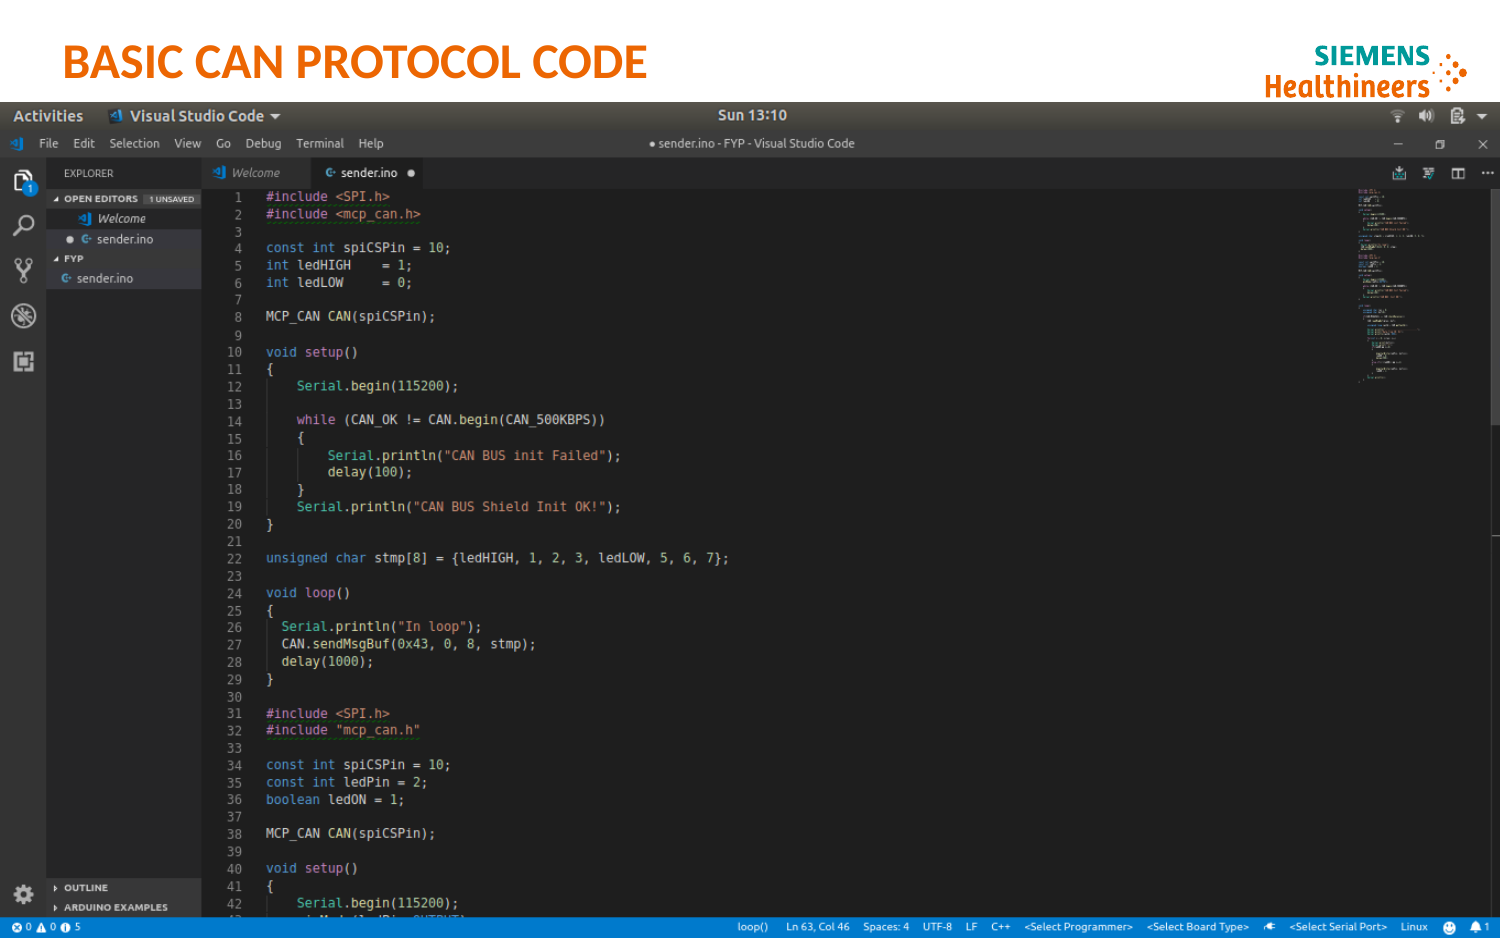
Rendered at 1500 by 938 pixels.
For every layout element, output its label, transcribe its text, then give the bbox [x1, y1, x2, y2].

title BASIC CAN PROTOCOL CODE [62, 22, 1242, 101]
picture [0, 102, 1500, 938]
